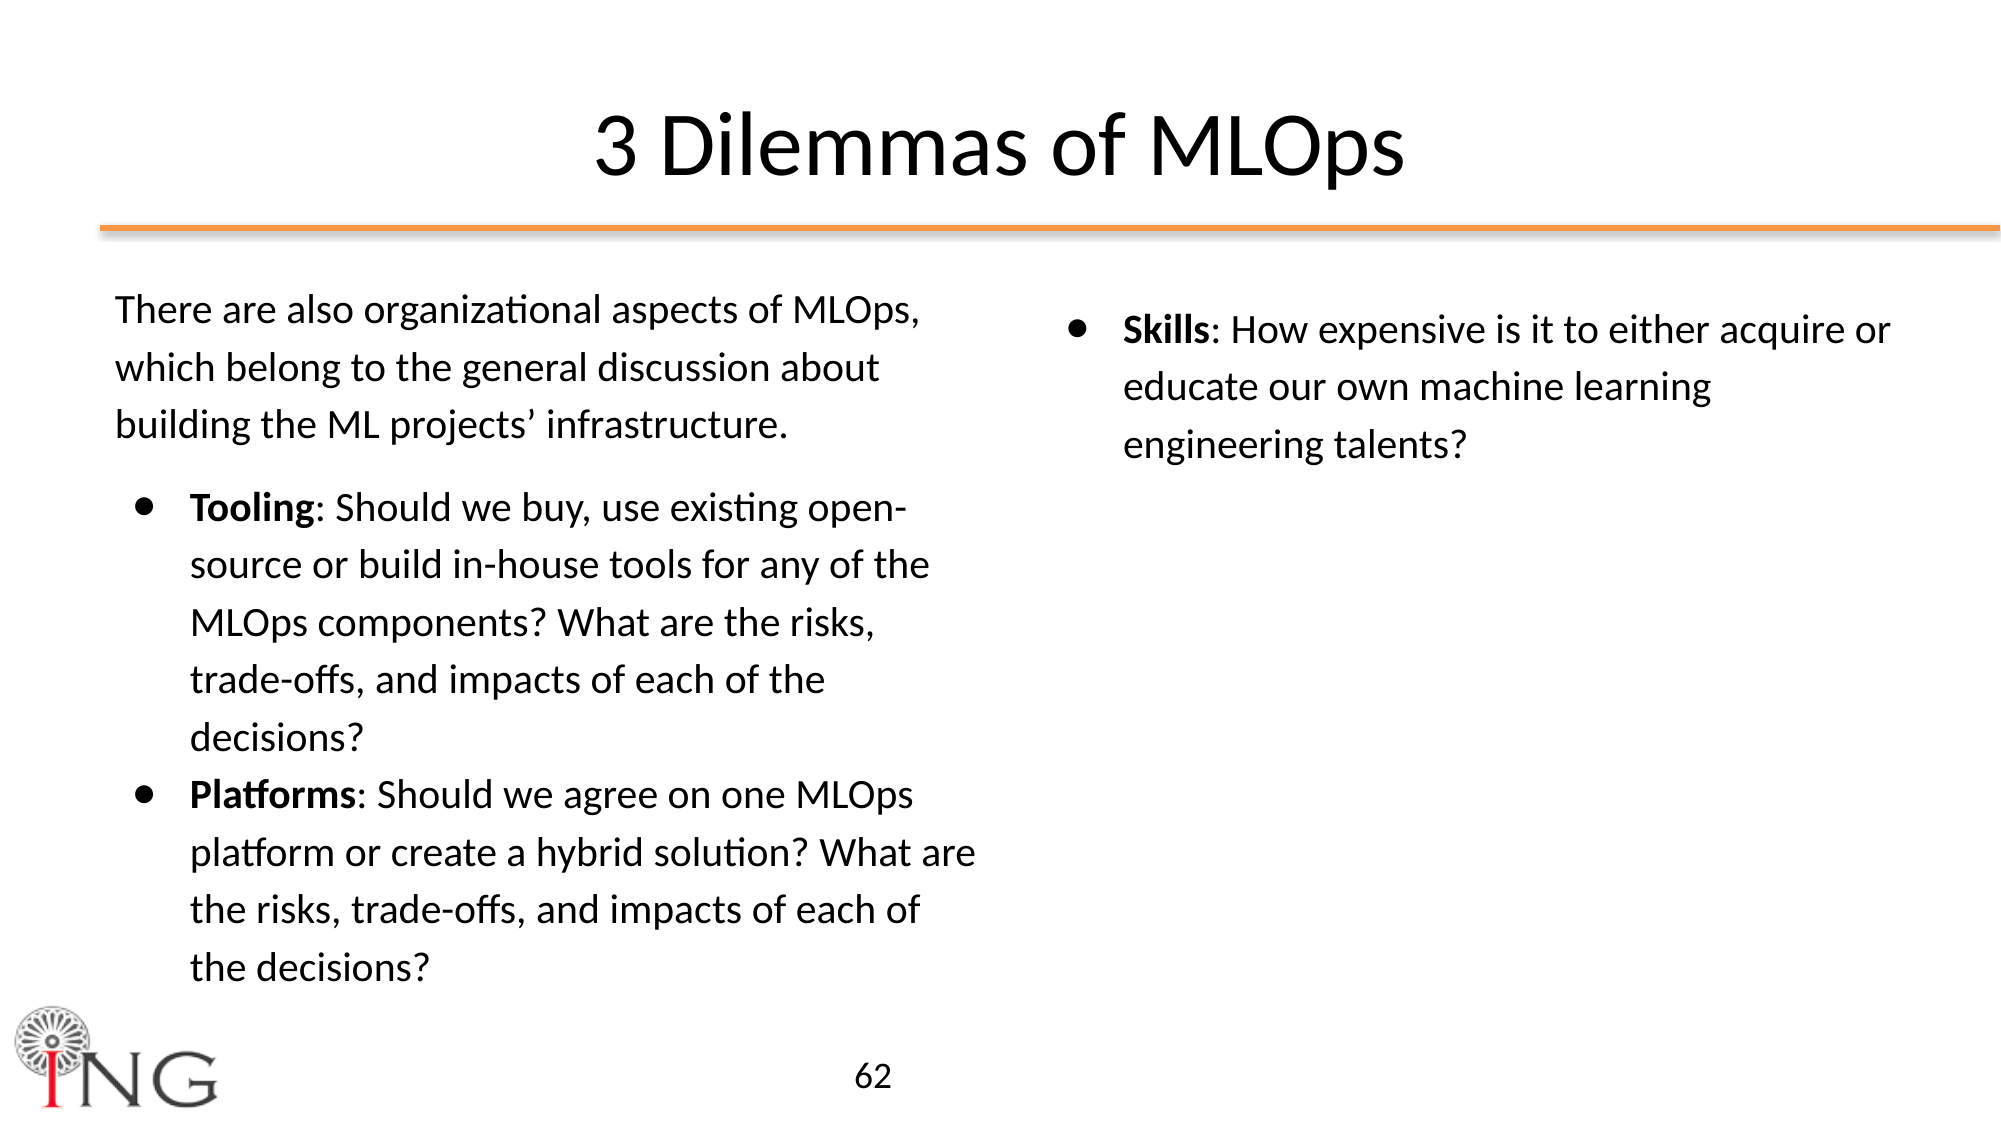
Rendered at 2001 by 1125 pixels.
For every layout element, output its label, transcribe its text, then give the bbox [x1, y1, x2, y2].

slide_number ‹#› [839, 1043, 1900, 1104]
picture [0, 987, 244, 1125]
list Skills: How expensive is it to either acquire or educate our own machine learning engineering talents? [1033, 286, 1934, 1030]
list There are also organizational aspects of MLOps, which belong to the general discussion about building the ML projects’ infrastructure. Tooling: Should we buy, use existing open-source or build in-house tools for any of the MLOps components? What are the risks, trade-offs, and impacts of each of the decisions? Platforms: Should we agree on one MLOps platform or create a hybrid solution? What are the risks, trade-offs, and impacts of each of the decisions? [99, 266, 1000, 1010]
text_box 3 Dilemmas of MLOps [99, 45, 1900, 233]
